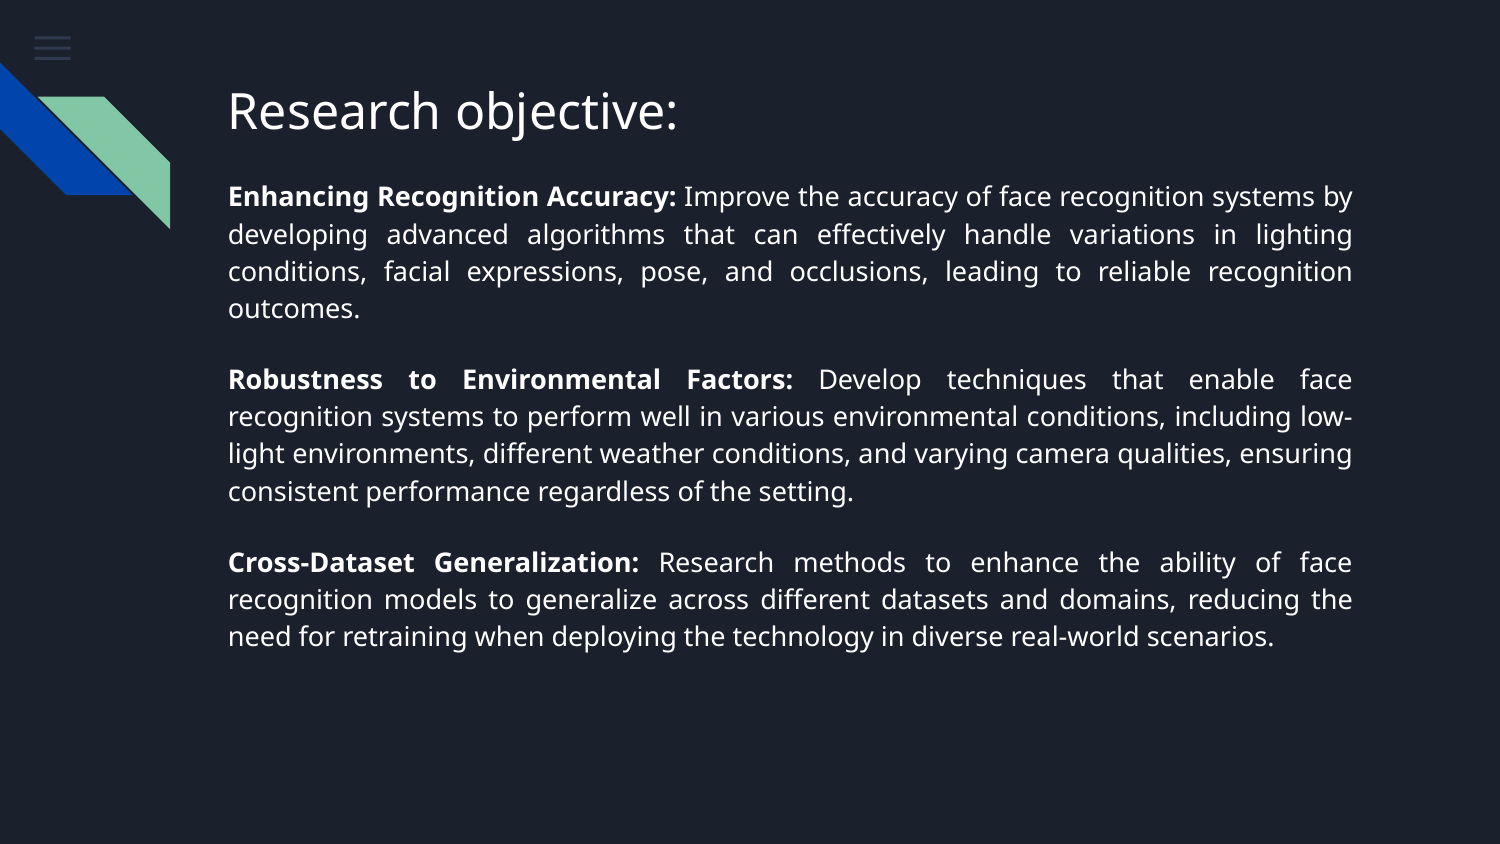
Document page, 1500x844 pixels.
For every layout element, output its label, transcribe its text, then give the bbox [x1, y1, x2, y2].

title Research objective: [212, 64, 1368, 159]
list Enhancing Recognition Accuracy: Improve the accuracy of face recognition systems by developing advanced algorithms that can effectively handle variations in lighting conditions, facial expressions, pose, and occlusions, leading to reliable recognition outcomes. Robustness to Environmental Factors: Develop techniques that enable face recognition systems to perform well in various environmental conditions, including low-light environments, different weather conditions, and varying camera qualities, ensuring consistent performance regardless of the setting. Cross-Dataset Generalization: Research methods to enhance the ability of face recognition models to generalize across different datasets and domains, reducing the need for retraining when deploying the technology in diverse real-world scenarios. [212, 159, 1368, 787]
